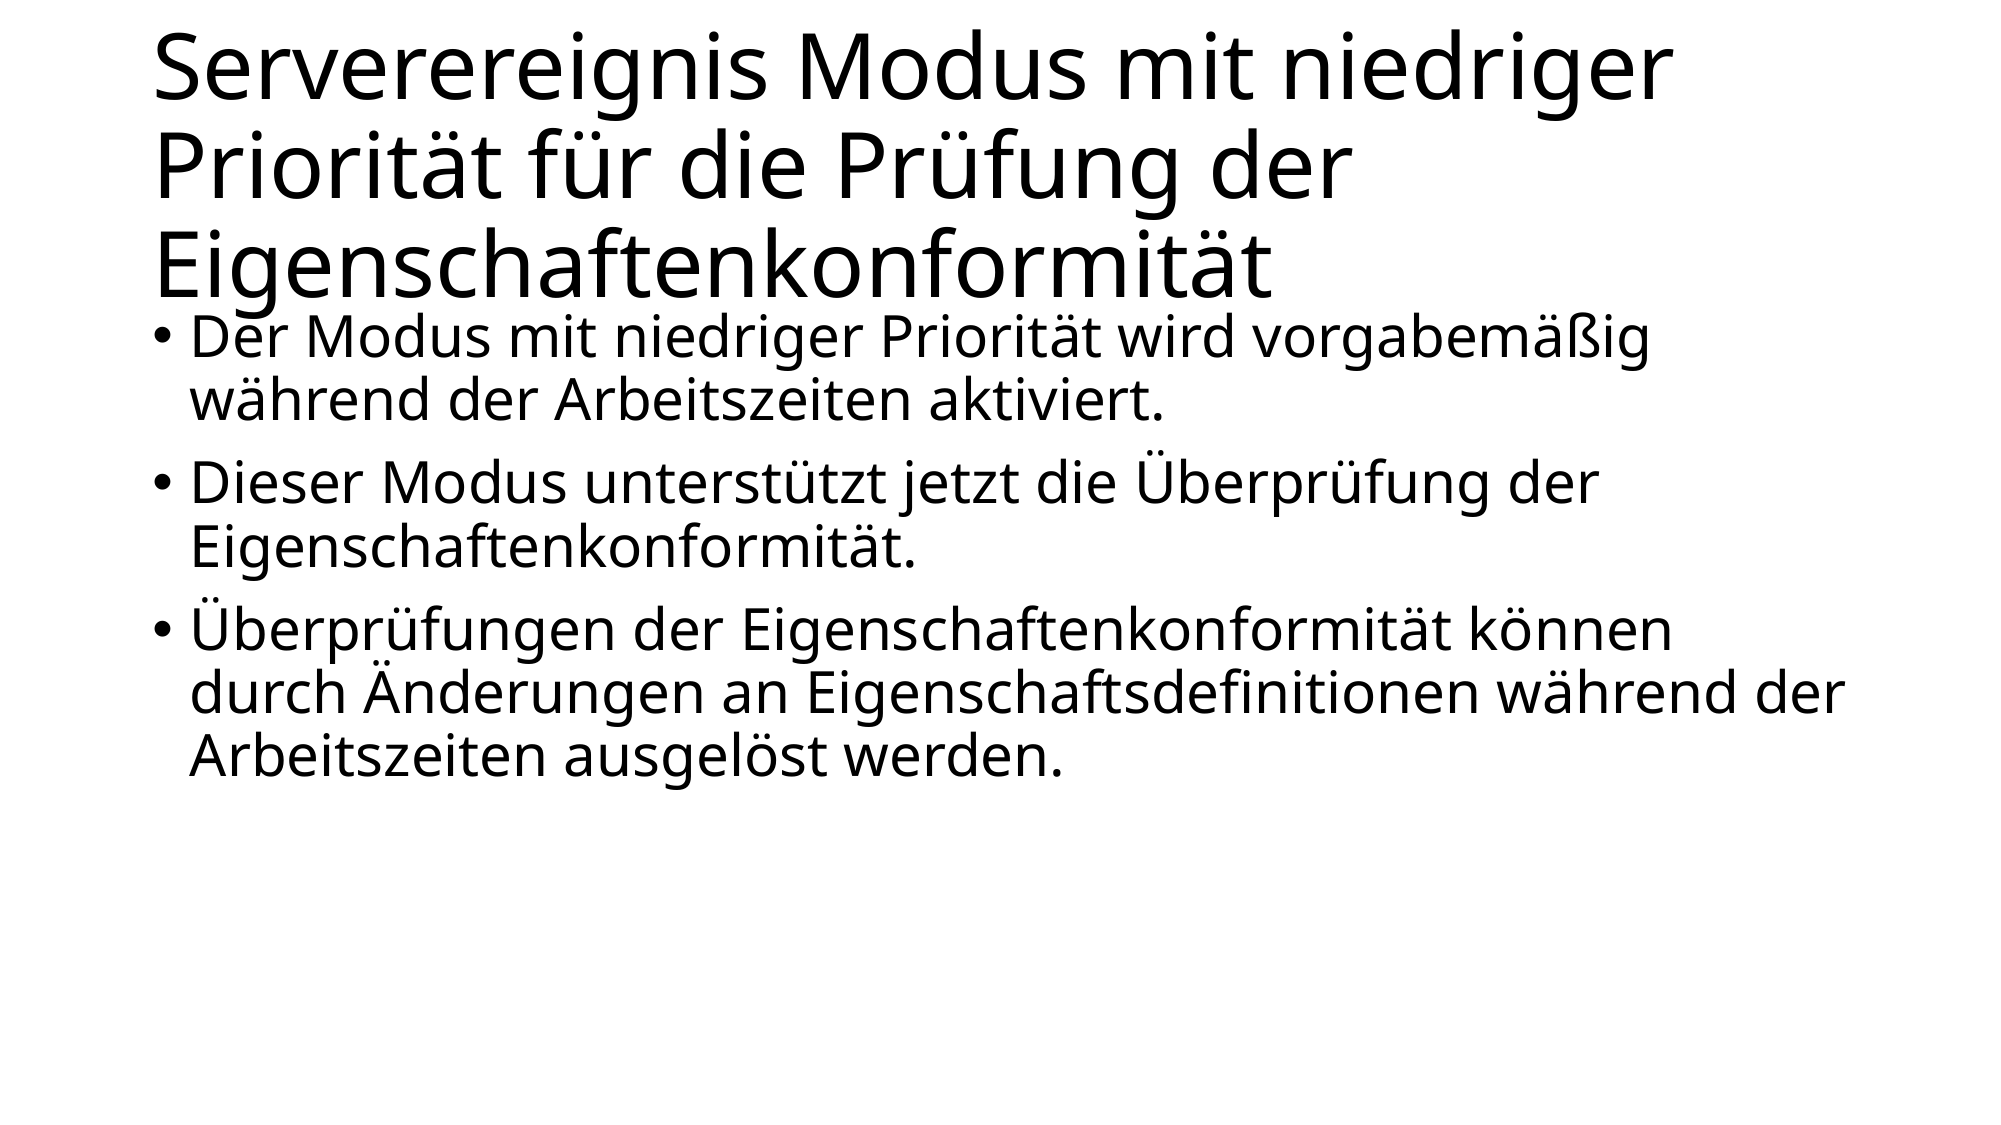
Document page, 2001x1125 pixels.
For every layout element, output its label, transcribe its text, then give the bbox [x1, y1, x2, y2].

list Der Modus mit niedriger Priorität wird vorgabemäßig während der Arbeitszeiten aktiviert. Dieser Modus unterstützt jetzt die Überprüfung der Eigenschaftenkonformität. Überprüfungen der Eigenschaftenkonformität können durch Änderungen an Eigenschaftsdefinitionen während der Arbeitszeiten ausgelöst werden. [137, 299, 1863, 1014]
title Serverereignis Modus mit niedriger Priorität für die Prüfung der Eigenschaftenkonformität [137, 59, 1863, 278]
